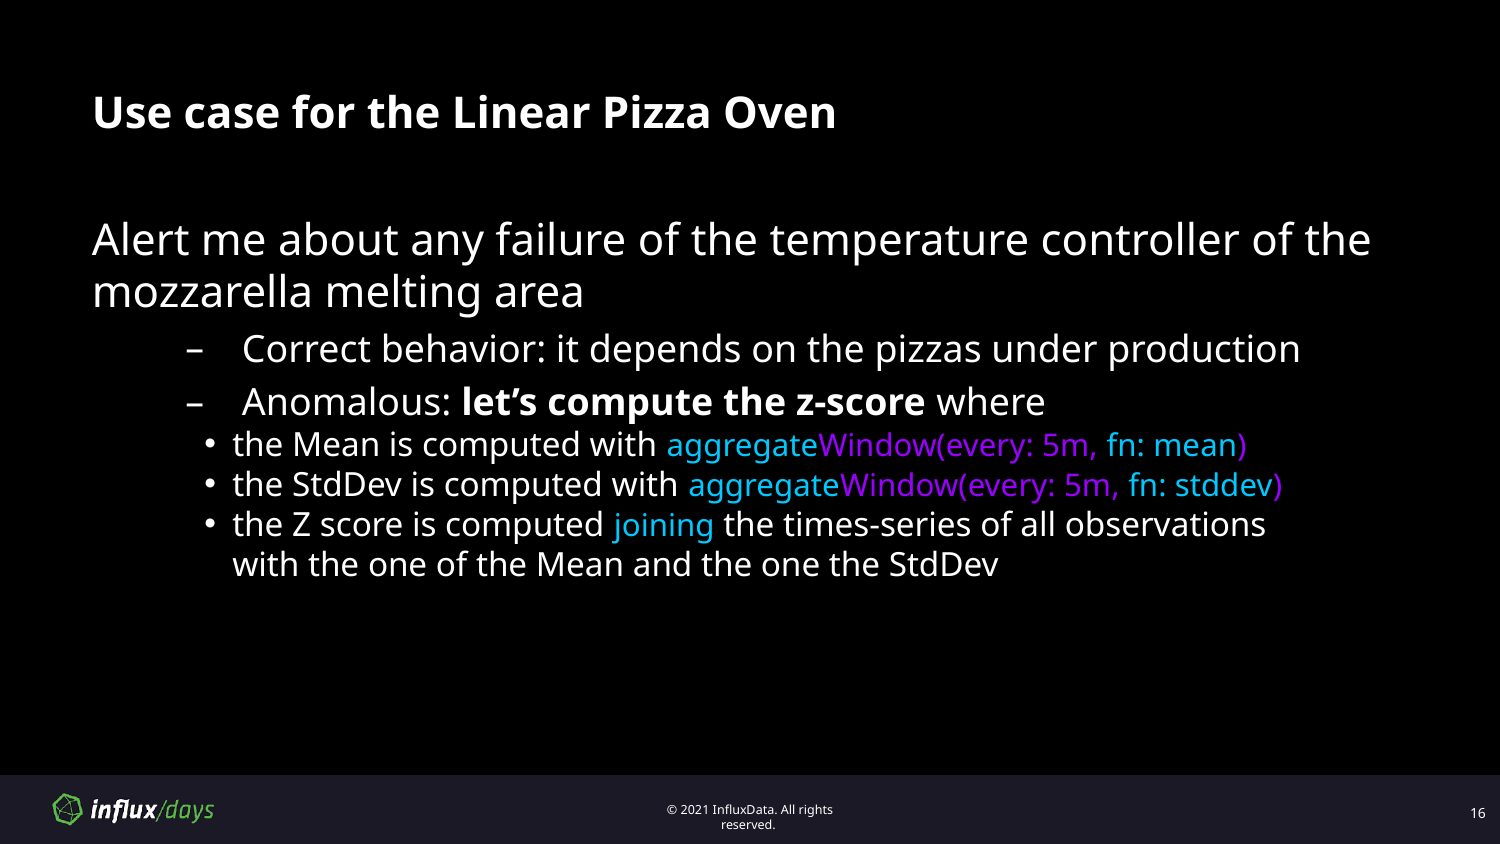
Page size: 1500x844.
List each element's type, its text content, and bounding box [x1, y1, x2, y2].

list Alert me about any failure of the temperature controller of the mozzarella melting area Correct behavior: it depends on the pizzas under production Anomalous: let’s compute the z-score where the Mean is computed with aggregateWindow(every: 5m, fn: mean) the StdDev is computed with aggregateWindow(every: 5m, fn: stddev) the Z score is computed joining the times-series of all observations with the one of the Mean and the one the StdDev [76, 204, 1424, 761]
picture [0, 775, 1500, 844]
title Use case for the Linear Pizza Oven [76, 33, 1424, 196]
